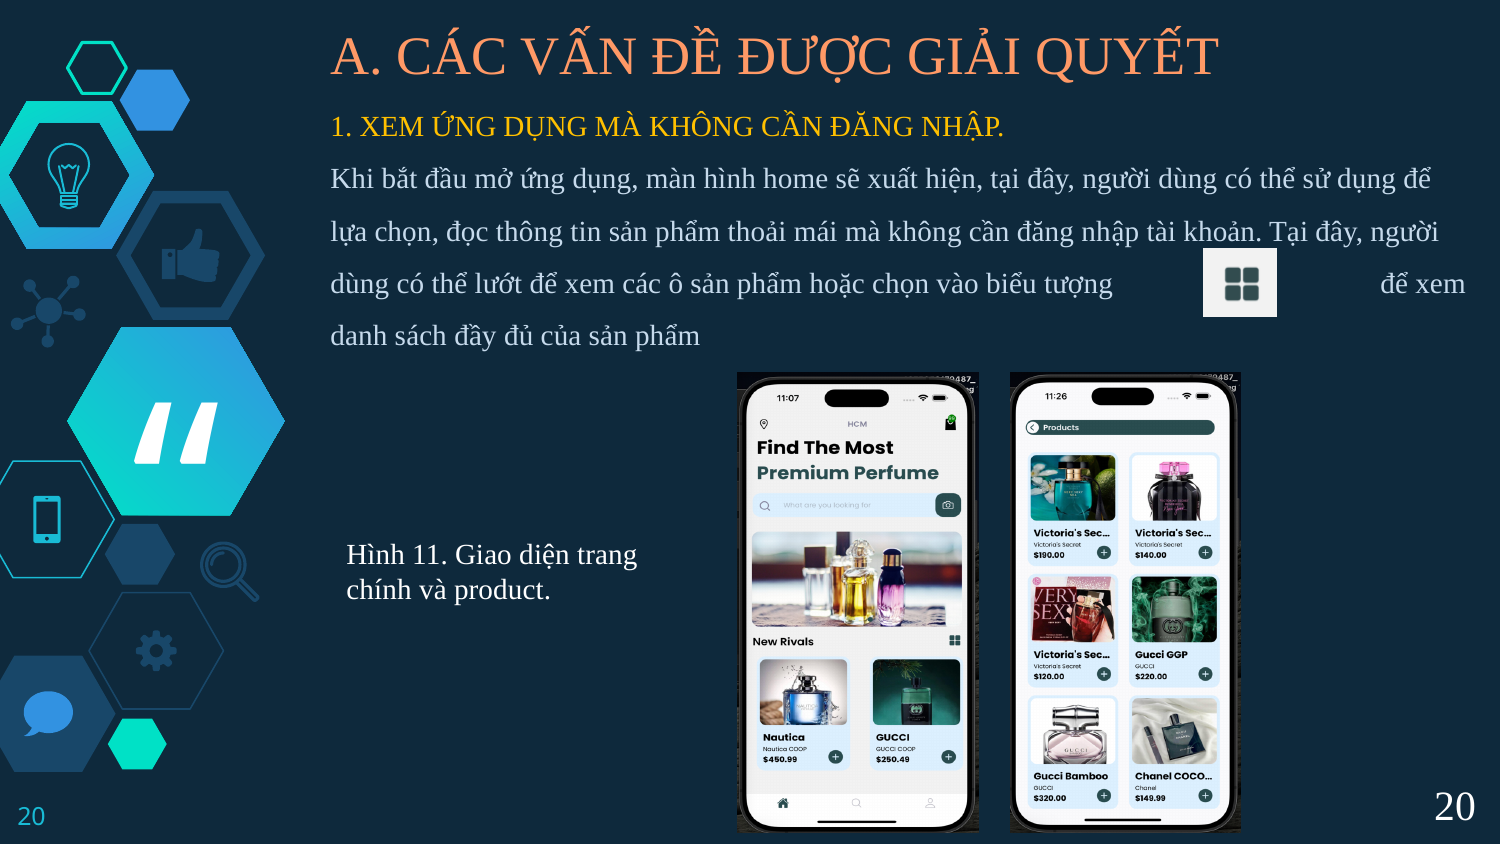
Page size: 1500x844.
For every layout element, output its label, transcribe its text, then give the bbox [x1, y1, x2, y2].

slide_number 20 [2, 785, 93, 844]
text_box 20 [1419, 768, 1500, 844]
text_box A. CÁC VẤN ĐỀ ĐƯỢC GIẢI QUYẾT [315, 0, 1241, 74]
picture [737, 372, 980, 833]
picture [1010, 372, 1241, 833]
picture [1203, 247, 1278, 318]
text_box Hình 11. Giao diện trang chính và product. [331, 510, 722, 621]
text_box 1. XEM ỨNG DỤNG MÀ KHÔNG CẦN ĐĂNG NHẬP. Khi bắt đầu mở ứng dụng, màn hình home sẽ xuất hiện, tại đây, người dùng có thể sử dụng để lựa chọn, đọc thông tin sản phẩm thoải mái mà không cần đăng nhập tài khoản. Tại đây, người dùng có thể lướt để xem các ô sản phẩm hoặc chọn vào biểu tượng để xem danh sách đầy đủ của sản phẩm [315, 74, 1483, 422]
